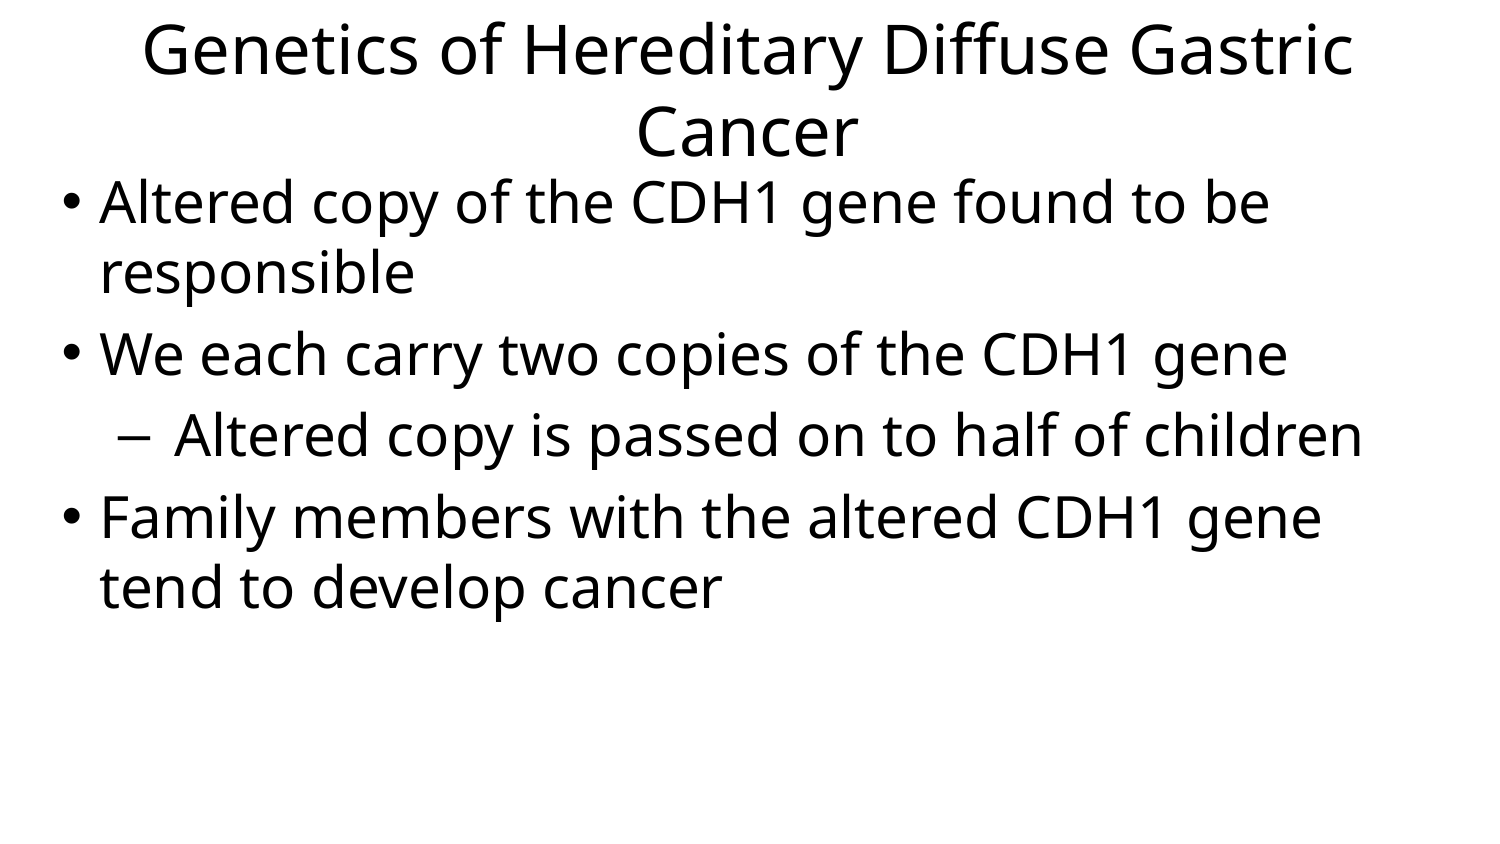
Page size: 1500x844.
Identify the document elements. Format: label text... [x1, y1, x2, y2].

list Altered copy of the CDH1 gene found to be responsible We each carry two copies of the CDH1 gene Altered copy is passed on to half of children Family members with the altered CDH1 gene tend to develop cancer [46, 157, 1450, 810]
title Genetics of Hereditary Diffuse Gastric Cancer [46, 33, 1450, 143]
